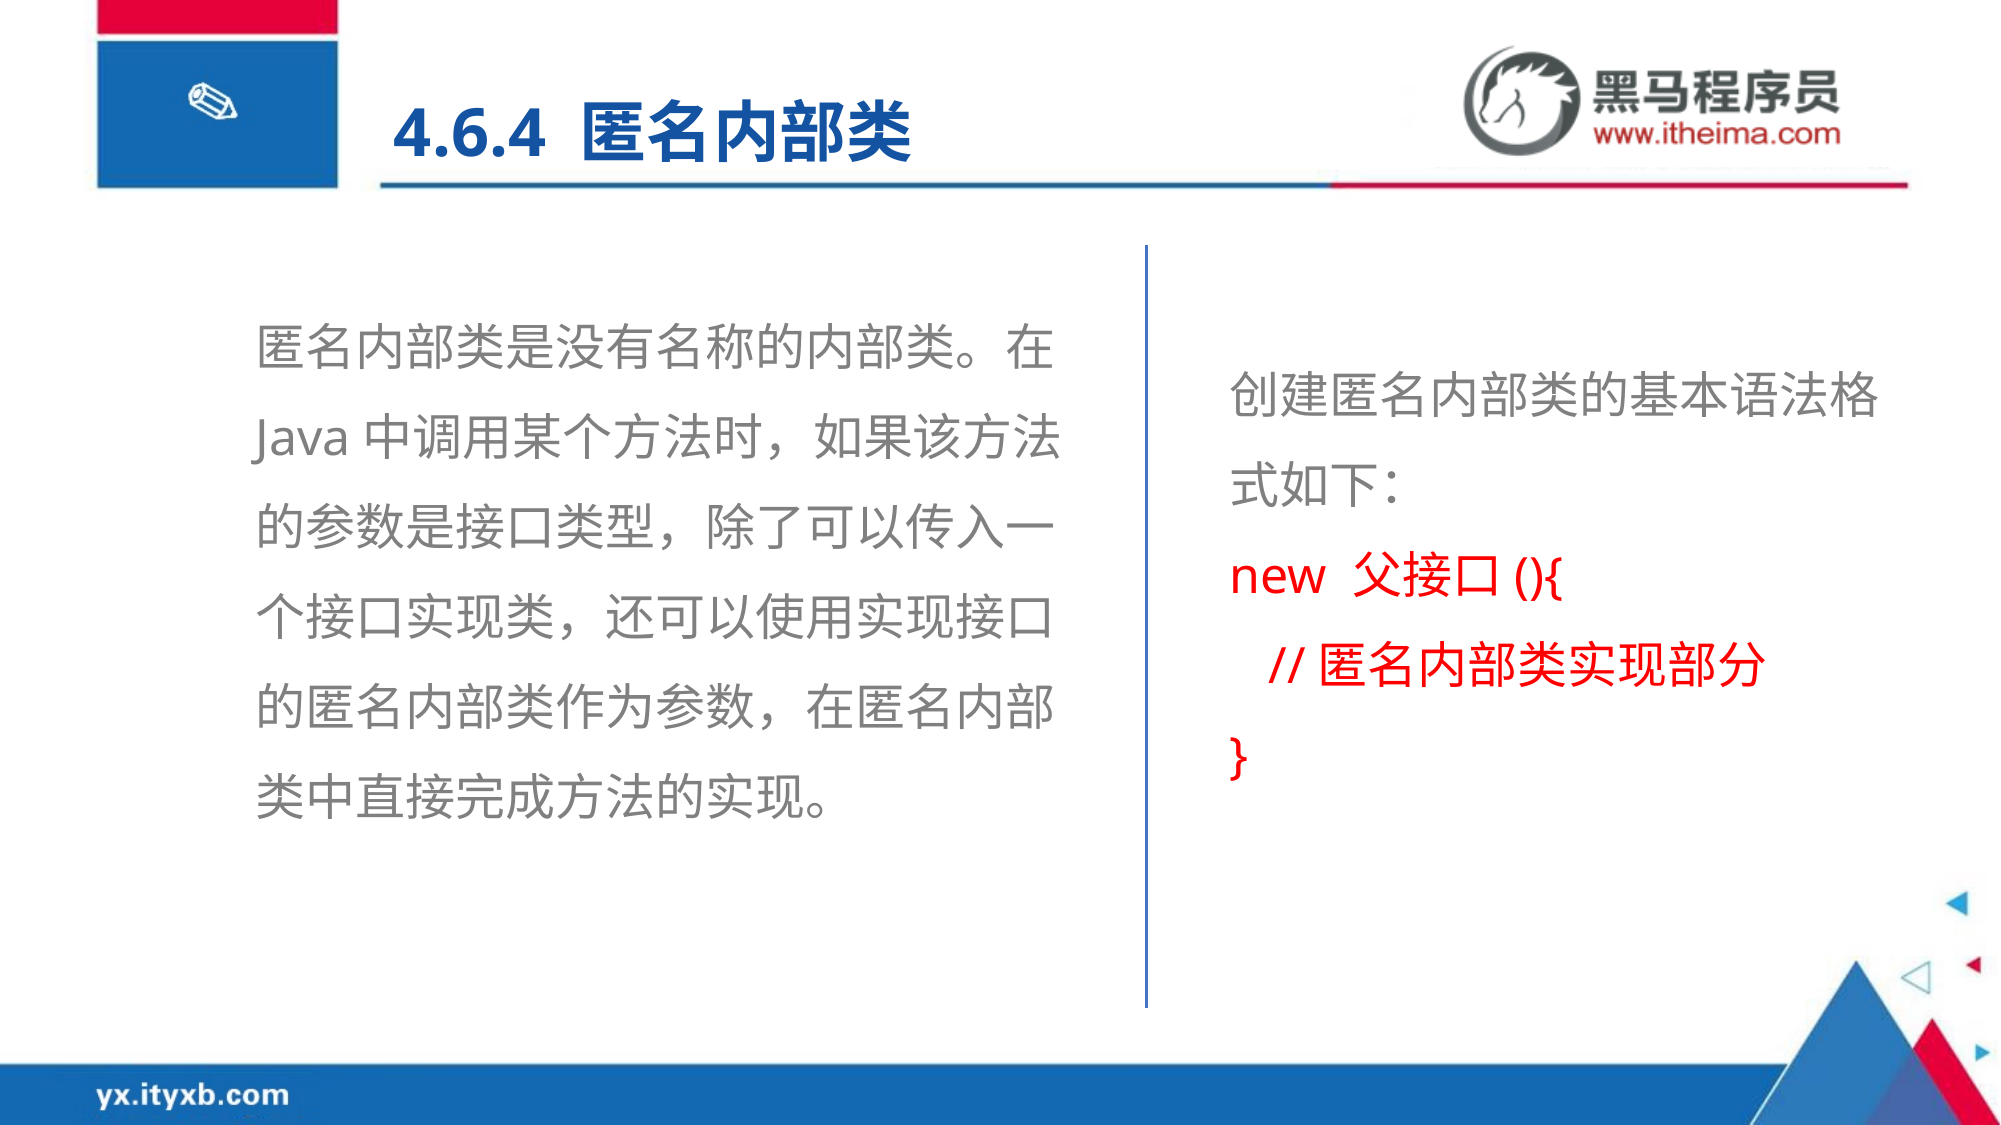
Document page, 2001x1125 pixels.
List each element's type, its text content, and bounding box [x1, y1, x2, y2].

text_box 4.6.4 匿名内部类 [379, 82, 1594, 177]
text_box 创建匿名内部类的基本语法格式如下： new 父接口(){ //匿名内部类实现部分 } [1214, 325, 1902, 823]
picture [0, 0, 2001, 1125]
text_box 匿名内部类是没有名称的内部类。在Java中调用某个方法时，如果该方法的参数是接口类型，除了可以传入一个接口实现类，还可以使用实现接口的匿名内部类作为参数，在匿名内部类中直接完成方法的实现。 [240, 278, 1087, 870]
